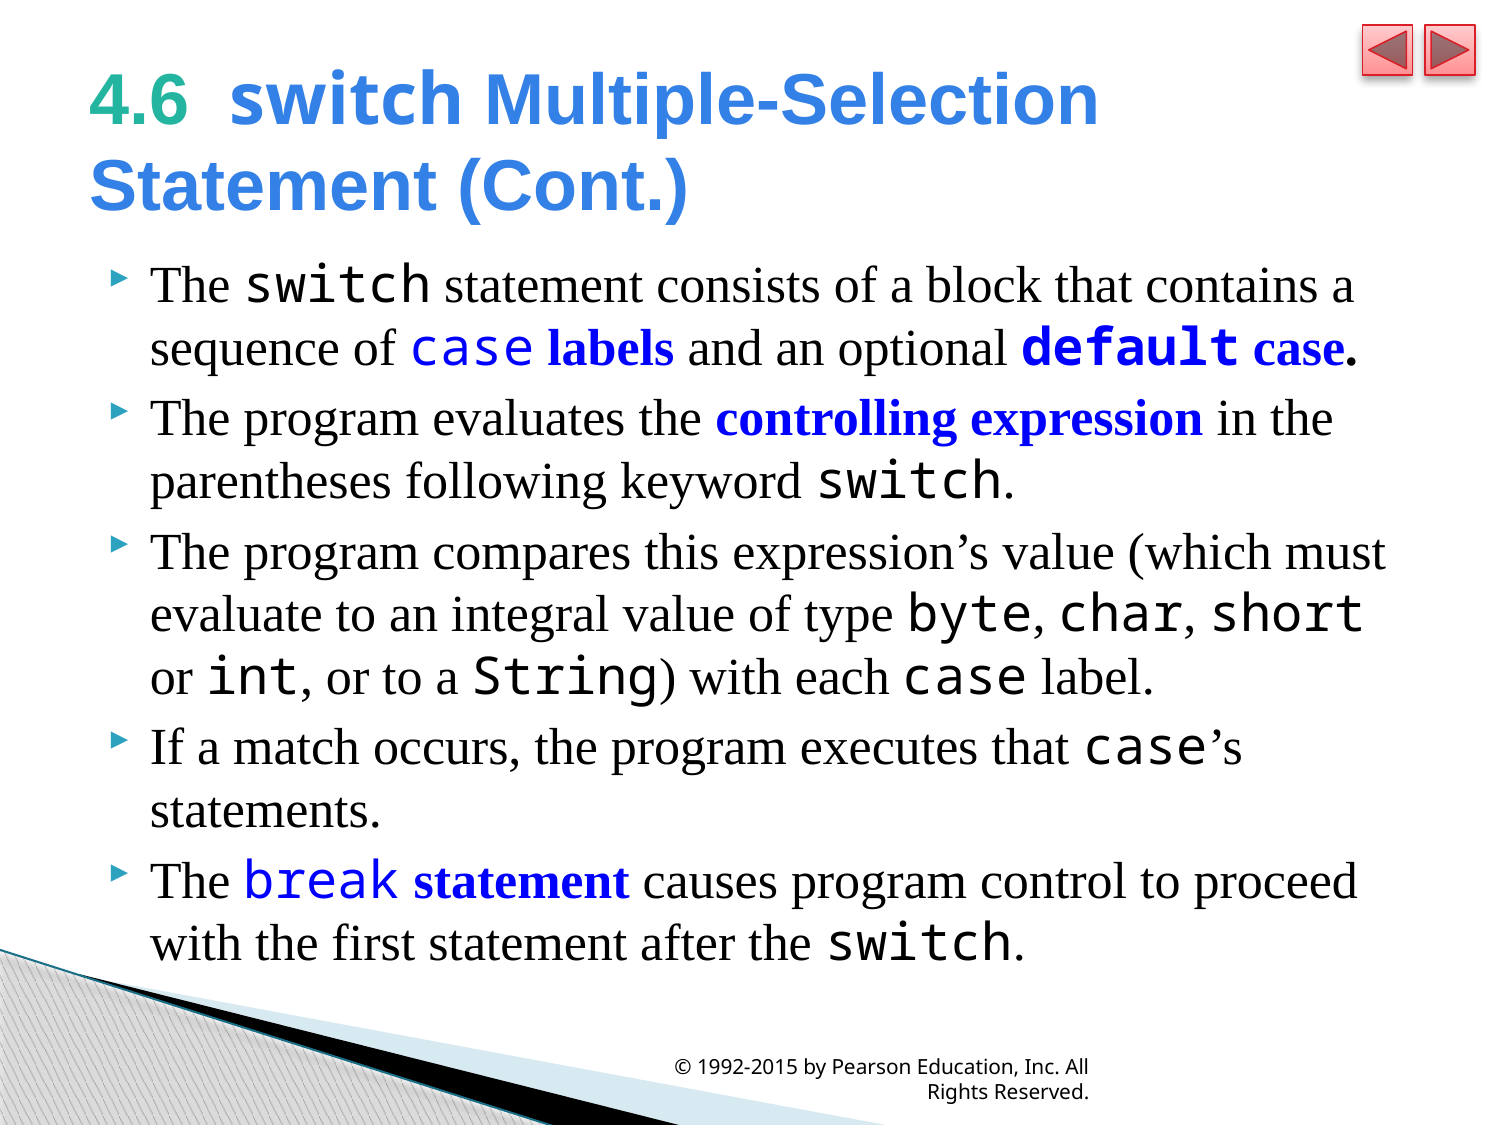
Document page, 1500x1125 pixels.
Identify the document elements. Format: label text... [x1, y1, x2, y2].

list The switch statement consists of a block that contains a sequence of case labels and an optional default case. The program evaluates the controlling expression in the parentheses following keyword switch. The program compares this expression’s value (which must evaluate to an integral value of type byte, char, short or int, or to a String) with each case label. If a match occurs, the program executes that case’s statements. The break statement causes program control to proceed with the first statement after the switch. [75, 242, 1425, 986]
title 4.6 switch Multiple-Selection Statement (Cont.) [75, 45, 1425, 233]
footer © 1992-2015 by Pearson Education, Inc. All Rights Reserved. [650, 1051, 1105, 1112]
